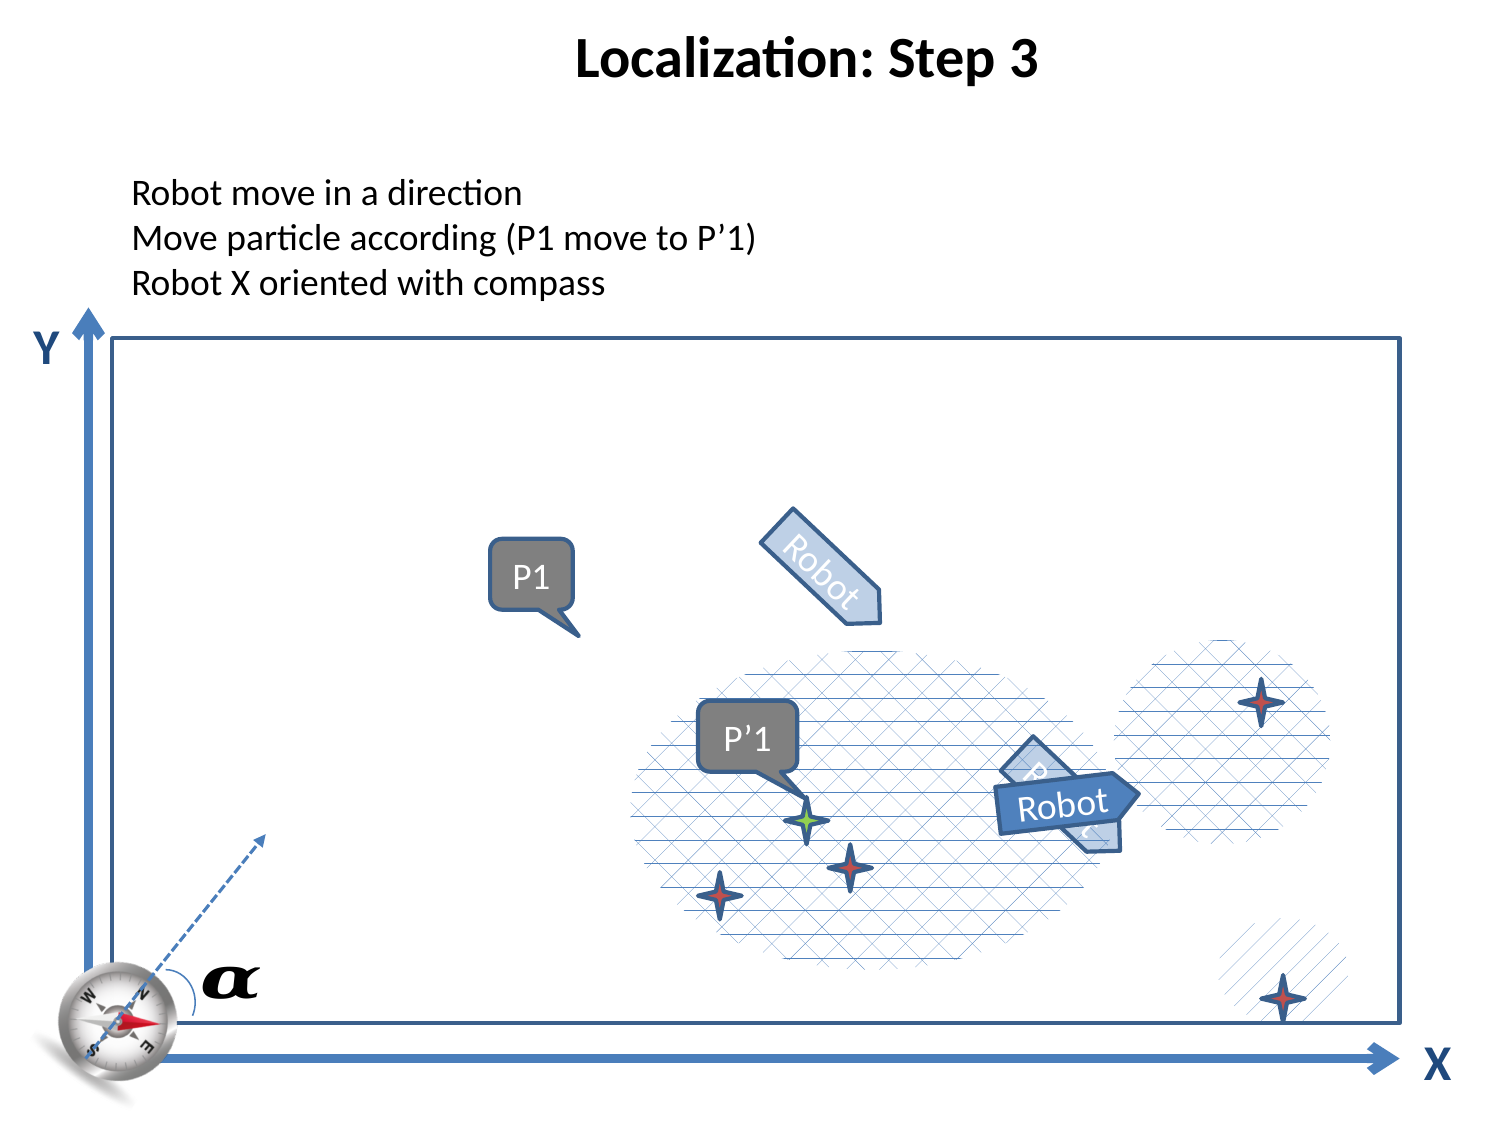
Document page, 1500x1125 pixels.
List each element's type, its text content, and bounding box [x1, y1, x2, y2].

text_box Localization: Step 3 [561, 11, 1054, 97]
text_box P1 [488, 536, 581, 638]
text_box [782, 794, 831, 847]
text_box [1237, 676, 1286, 729]
text_box [826, 842, 875, 894]
text_box Robot [998, 734, 1078, 783]
text_box Robot move in a direction Move particle according (P1 move to P’1) Robot X oriented with compass [116, 160, 772, 311]
picture [20, 955, 175, 1124]
text_box Robot [758, 506, 883, 626]
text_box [85, 833, 266, 1059]
text_box [1259, 972, 1308, 1025]
text_box Robot [1060, 820, 1123, 854]
text_box [695, 870, 744, 922]
text_box P’1 [695, 698, 807, 800]
text_box [110, 336, 1402, 1025]
text_box Y [18, 307, 75, 383]
text_box Robot [993, 771, 1141, 836]
text_box X [1409, 1023, 1467, 1098]
